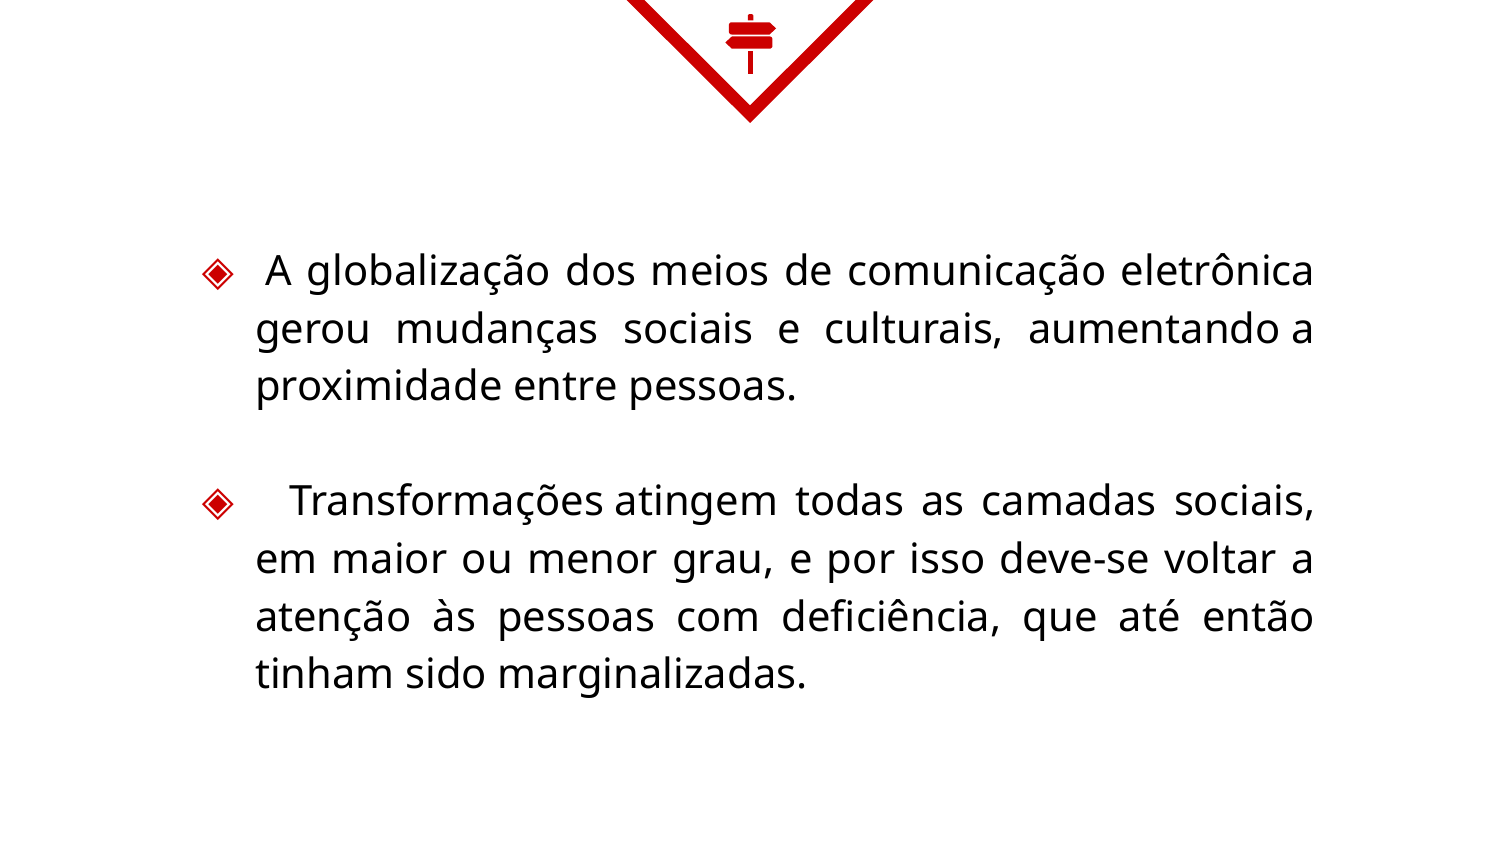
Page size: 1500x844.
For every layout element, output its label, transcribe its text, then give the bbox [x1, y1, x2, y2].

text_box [724, 13, 777, 75]
list A globalização dos meios de comunicação eletrônica gerou mudanças sociais e culturais, aumentando a proximidade entre pessoas. Transformações atingem todas as camadas sociais, em maior ou menor grau, e por isso deve-se voltar a atenção às pessoas com deficiência, que até então tinham sido marginalizadas. [169, 221, 1331, 790]
